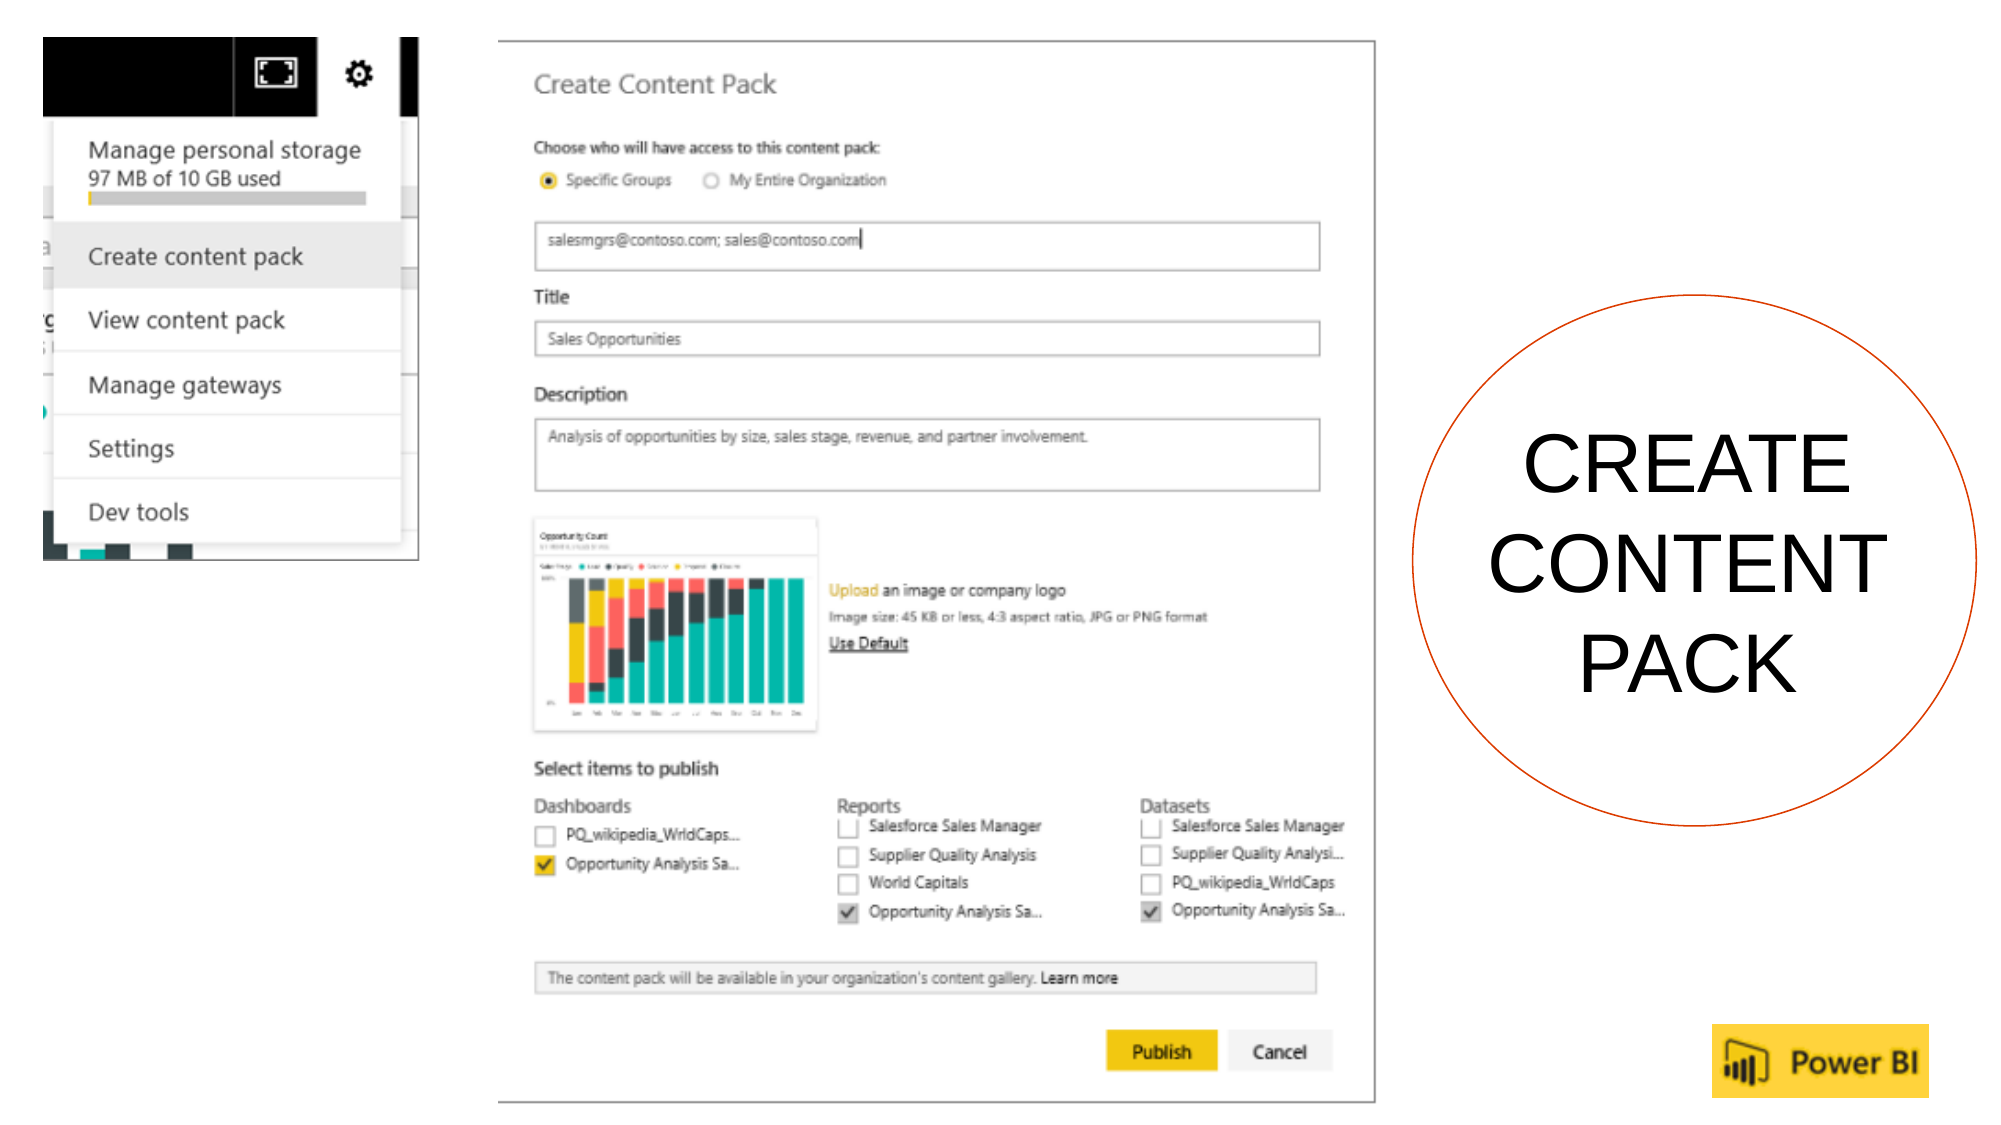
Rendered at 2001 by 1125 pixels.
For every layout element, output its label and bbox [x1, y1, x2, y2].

text_box [1455, 702, 1466, 717]
picture [43, 36, 421, 561]
text_box [1412, 295, 1977, 826]
picture [1712, 1023, 1929, 1098]
picture [498, 36, 1378, 1109]
text_box [1455, 401, 1468, 419]
